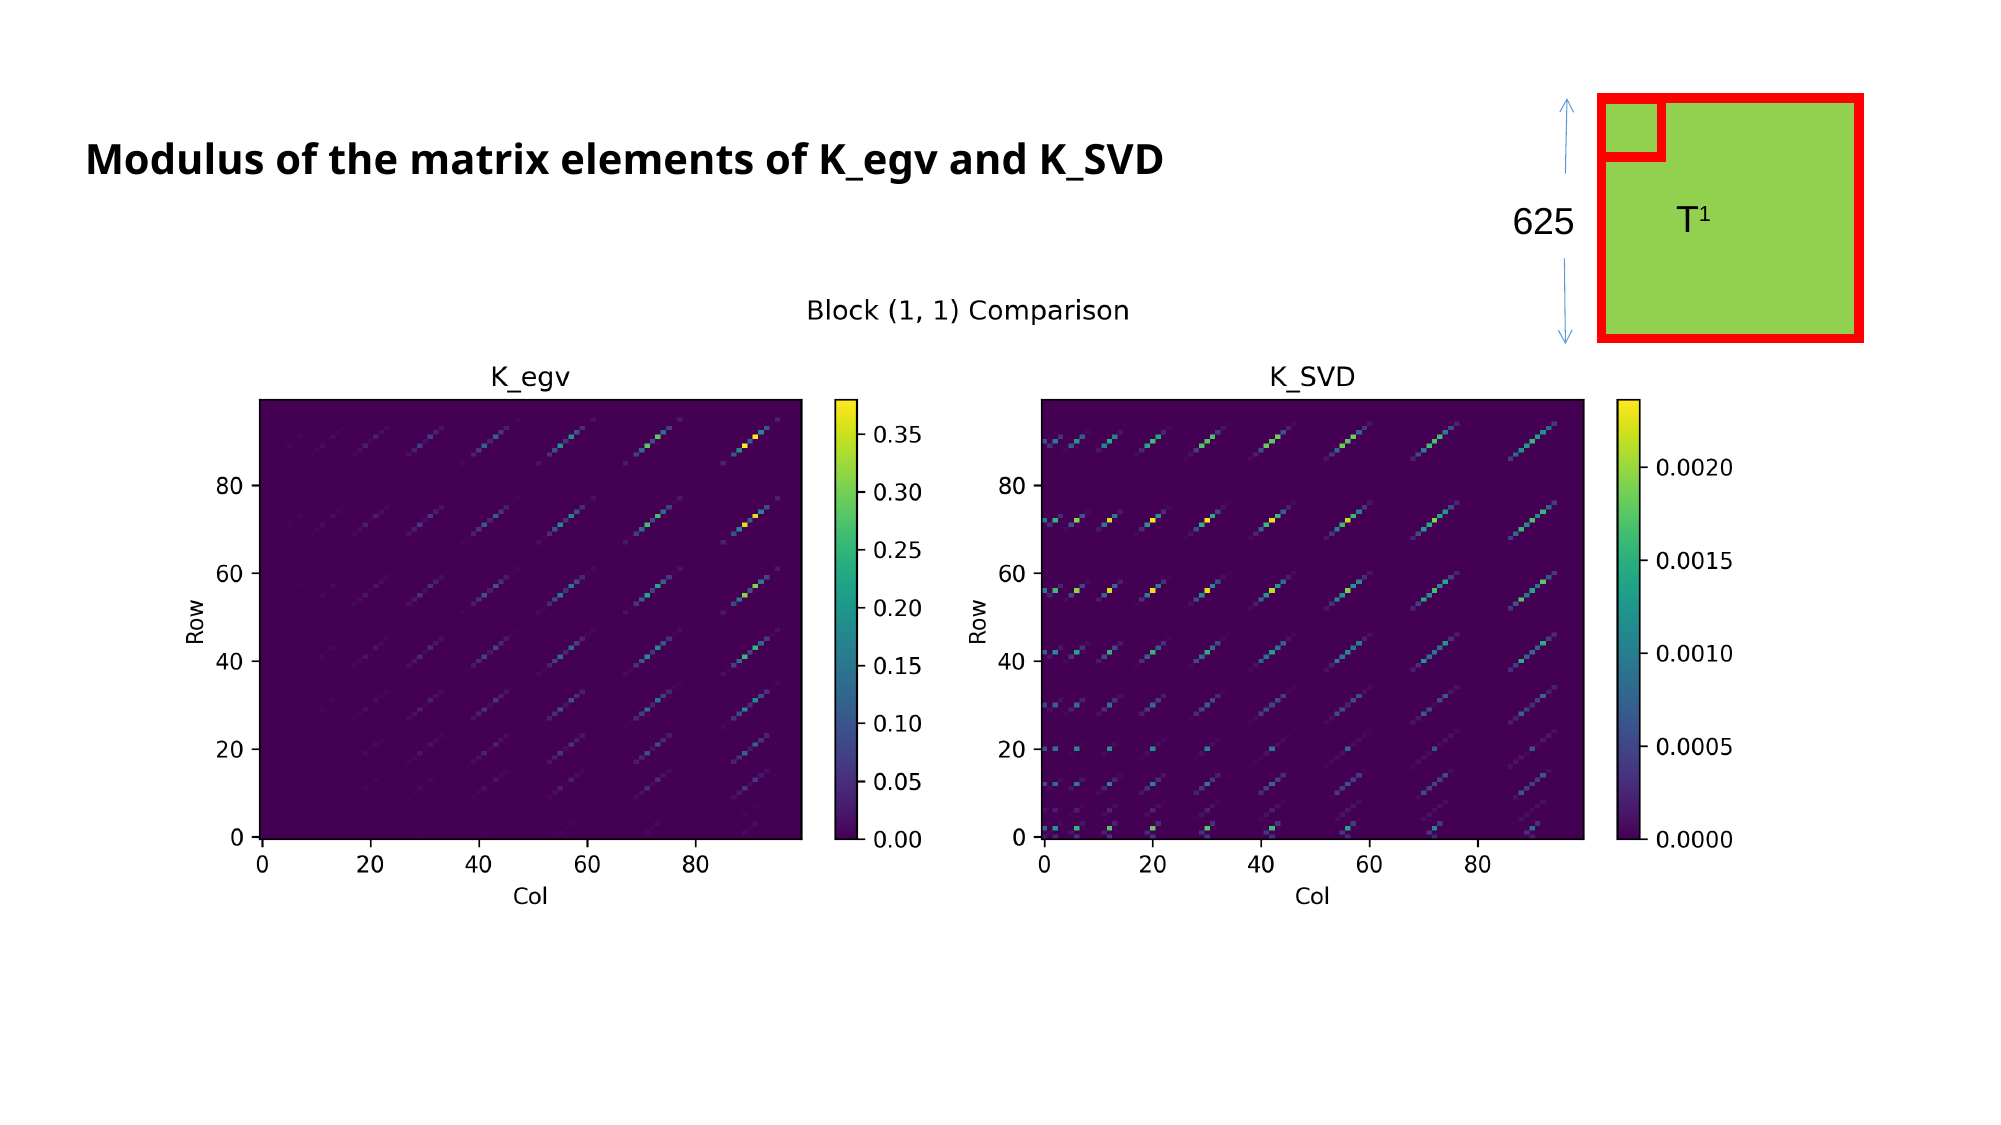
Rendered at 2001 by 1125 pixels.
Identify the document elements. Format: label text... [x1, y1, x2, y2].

picture [159, 286, 1776, 933]
text_box Modulus of the matrix elements of K_egv and K_SVD [69, 52, 1806, 270]
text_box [1497, 98, 1860, 345]
